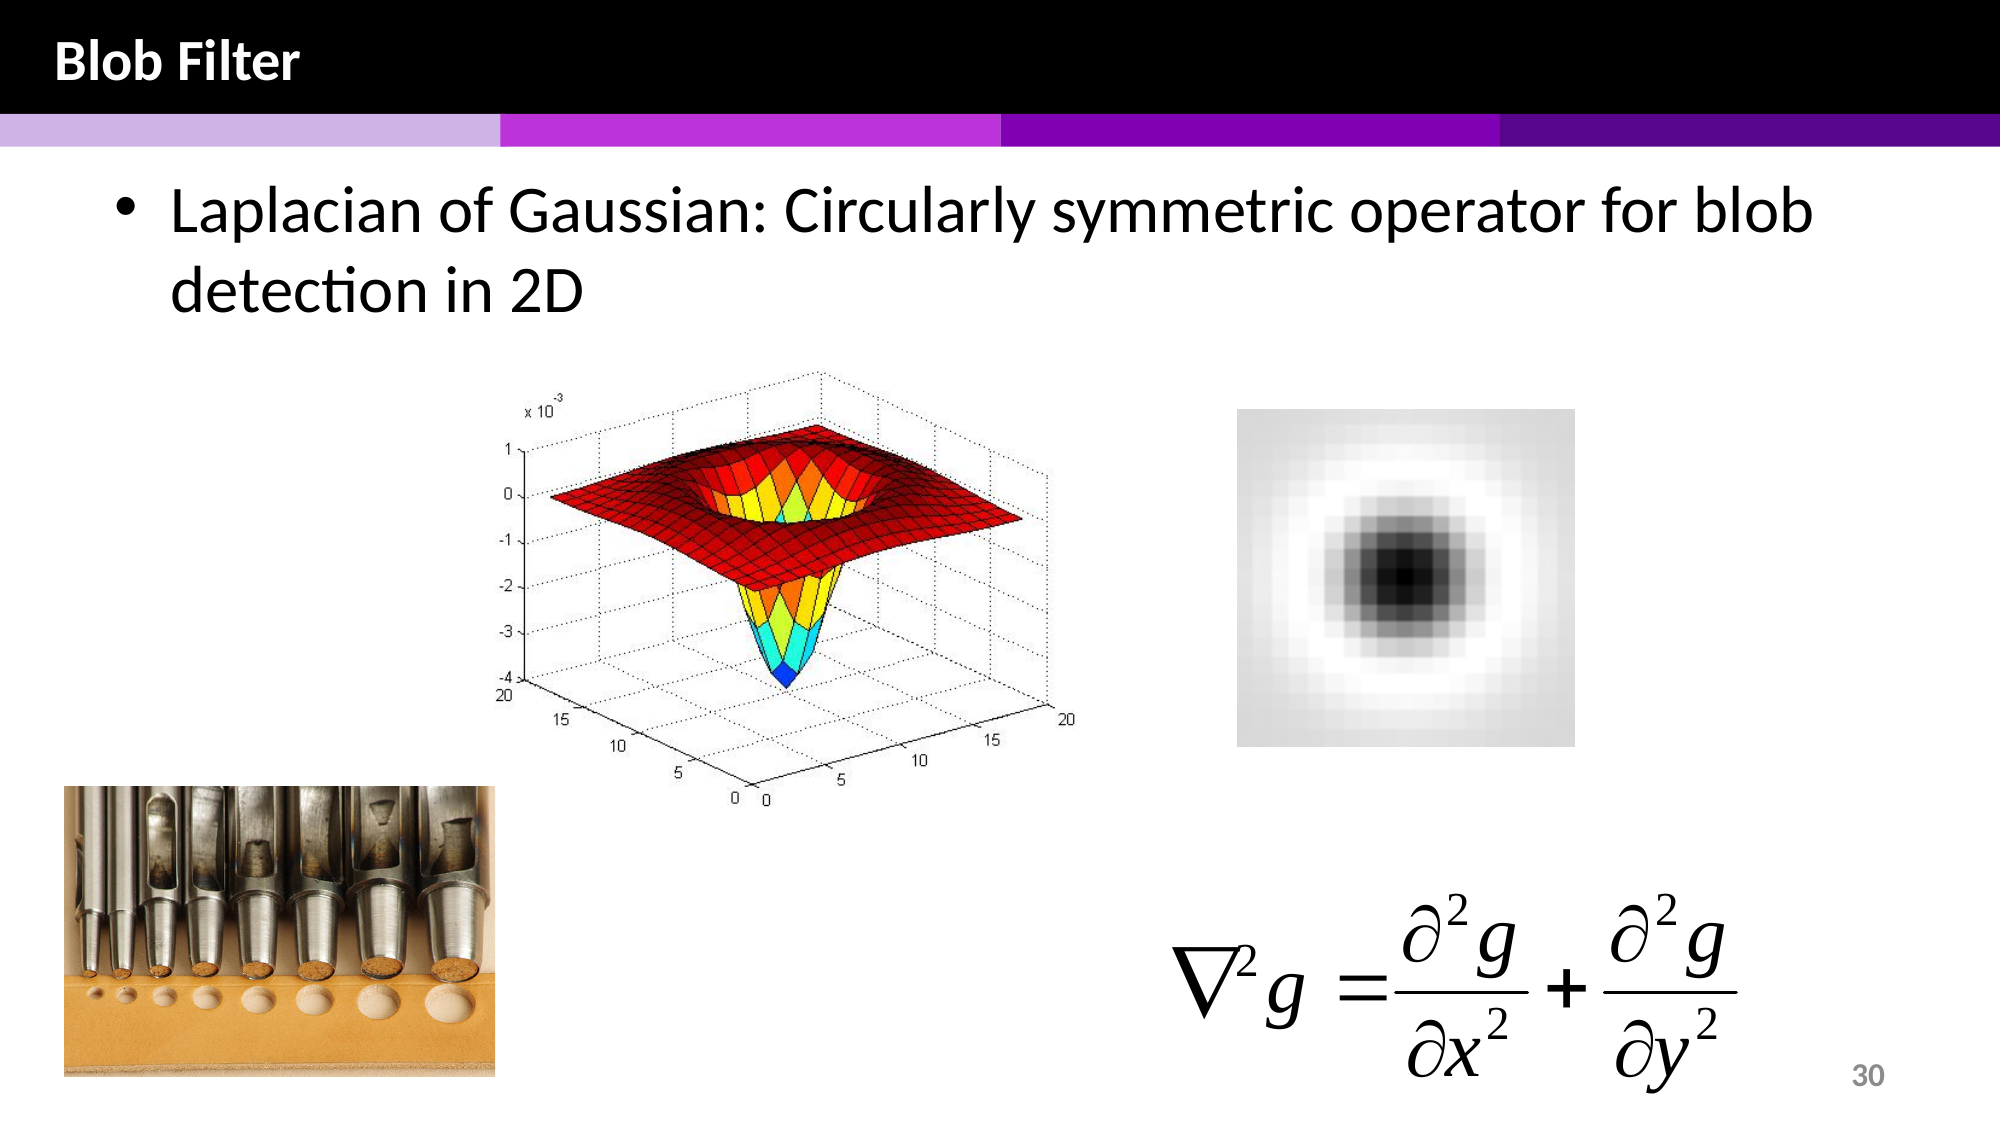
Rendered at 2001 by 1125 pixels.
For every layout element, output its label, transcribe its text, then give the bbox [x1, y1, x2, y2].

picture [1237, 409, 1576, 748]
picture [63, 333, 1113, 1077]
list Blob Filter [39, 1, 1964, 114]
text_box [1162, 870, 1751, 1108]
text_box Laplacian of Gaussian: Circularly symmetric operator for blob detection in 2D [99, 158, 1900, 1125]
